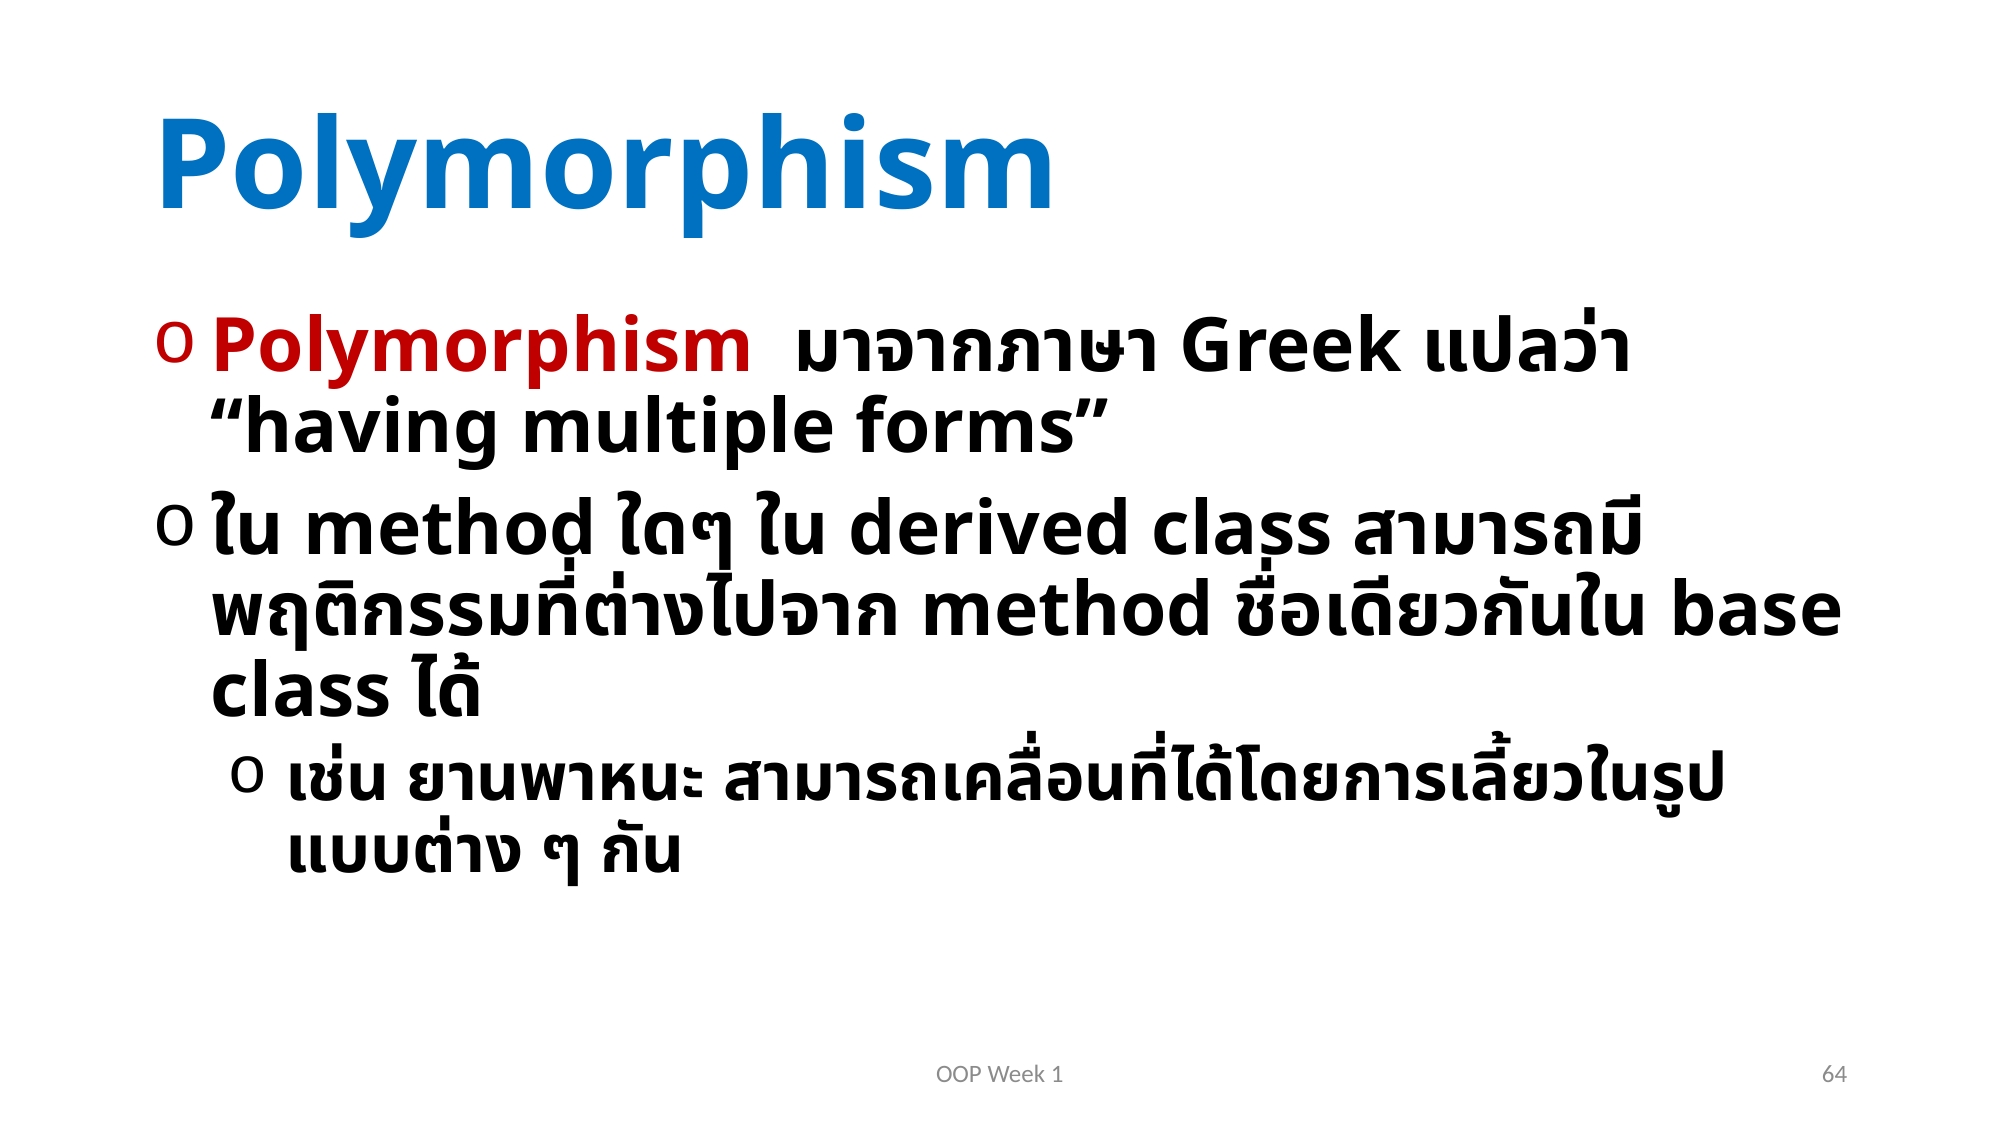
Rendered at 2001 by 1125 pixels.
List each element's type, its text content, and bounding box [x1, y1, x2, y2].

footer OOP Week 1 [662, 1042, 1338, 1103]
list Polymorphism มาจากภาษา Greek แปลว่า “having multiple forms” ใน method ใดๆ ใน derived class สามารถมีพฤติกรรมที่ต่างไปจาก method ชื่อเดียวกันใน base class ได้ เช่น ยานพาหนะ สามารถเคลื่อนที่ได้โดยการเลี้ยวในรูปแบบต่าง ๆ กัน [137, 299, 1863, 1014]
slide_number 64 [1412, 1042, 1863, 1103]
title Polymorphism [137, 59, 1863, 278]
